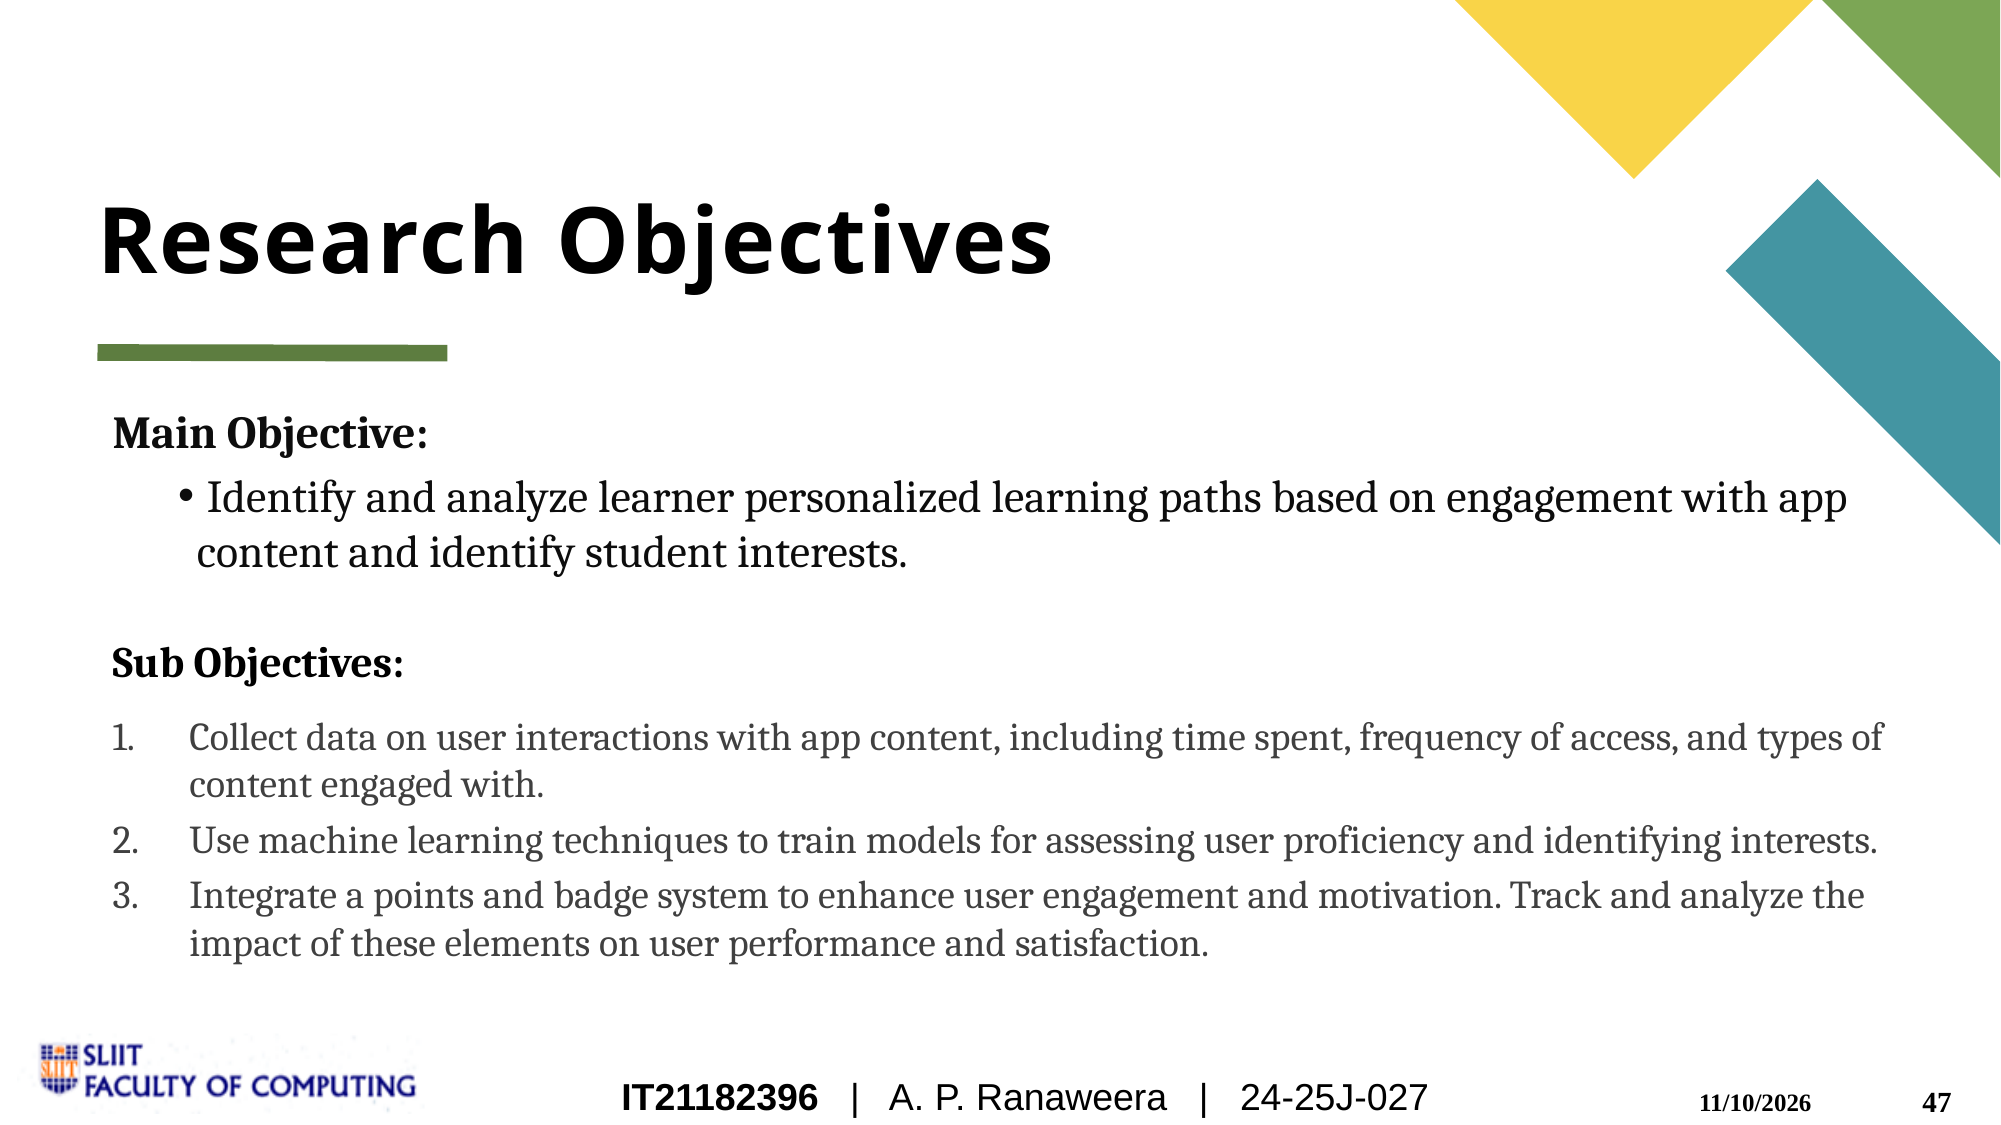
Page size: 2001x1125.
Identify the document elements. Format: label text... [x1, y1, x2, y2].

text_box Sub Objectives: Collect data on user interactions with app content, including time spent, frequency of access, and types of content engaged with. Use machine learning techniques to train models for assessing user proficiency and identifying interests. Integrate a points and badge system to enhance user engagement and motivation. Track and analyze the impact of these elements on user performance and satisfaction. [97, 626, 1939, 1002]
text_box Main Objective: Identify and analyze learner personalized learning paths based on engagement with app content and identify student interests. [97, 395, 1922, 601]
picture [17, 1024, 428, 1114]
title Research Objectives [97, 32, 1898, 291]
text_box IT21182396 | A. P. Ranaweera | 24-25J-027 [465, 1064, 1585, 1125]
text_box 8/23/2024 [1684, 1079, 1900, 1120]
text_box 47 [1907, 1076, 1994, 1117]
